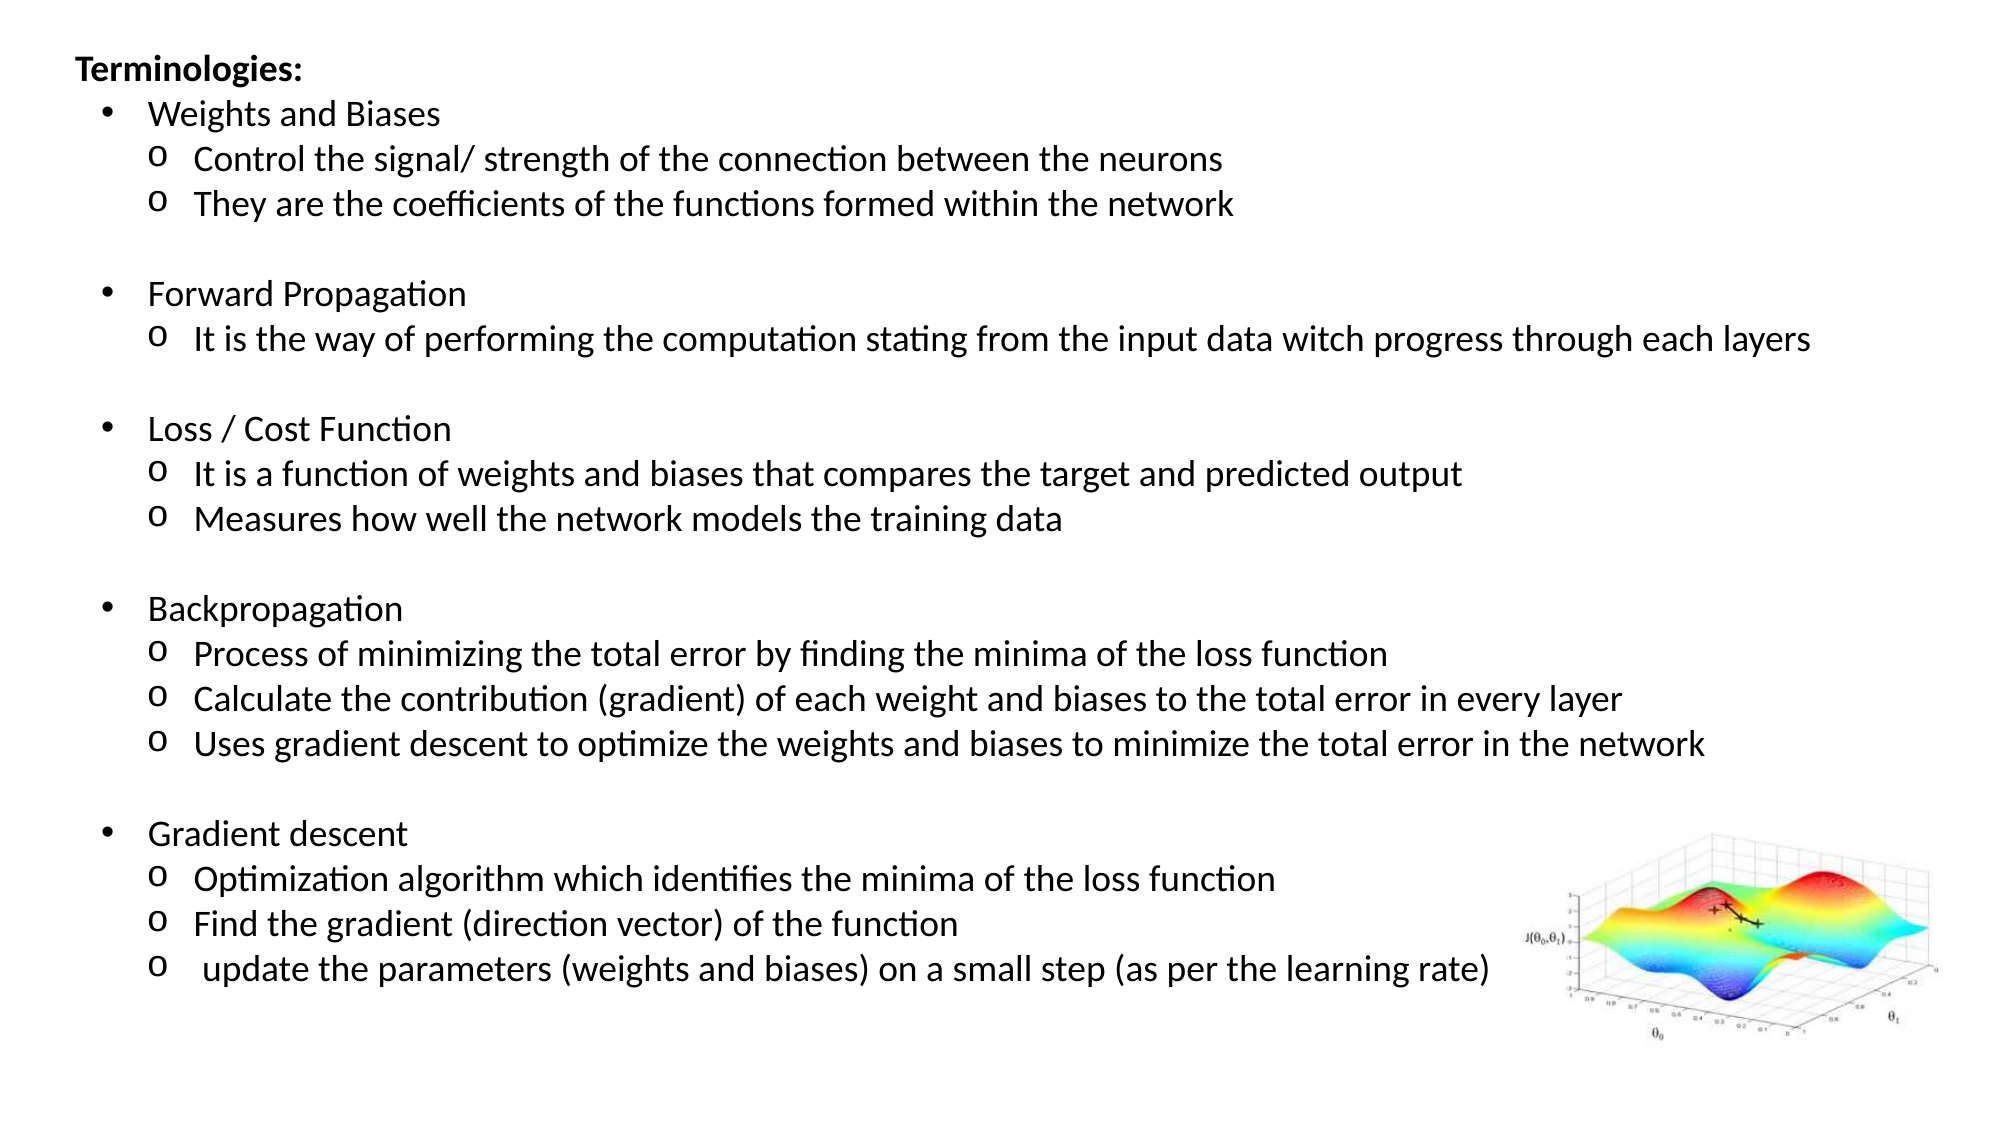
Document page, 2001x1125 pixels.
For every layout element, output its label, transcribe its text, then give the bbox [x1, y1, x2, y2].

picture [1519, 807, 1960, 1072]
text_box Terminologies: Weights and Biases Control the signal/ strength of the connection between the neurons They are the coefficients of the functions formed within the network Forward Propagation It is the way of performing the computation stating from the input data witch progress through each layers Loss / Cost Function It is a function of weights and biases that compares the target and predicted output Measures how well the network models the training data Backpropagation Process of minimizing the total error by finding the minima of the loss function Calculate the contribution (gradient) of each weight and biases to the total error in every layer Uses gradient descent to optimize the weights and biases to minimize the total error in the network Gradient descent Optimization algorithm which identifies the minima of the loss function Find the gradient (direction vector) of the function update the parameters (weights and biases) on a small step (as per the learning rate) [60, 36, 2000, 1125]
